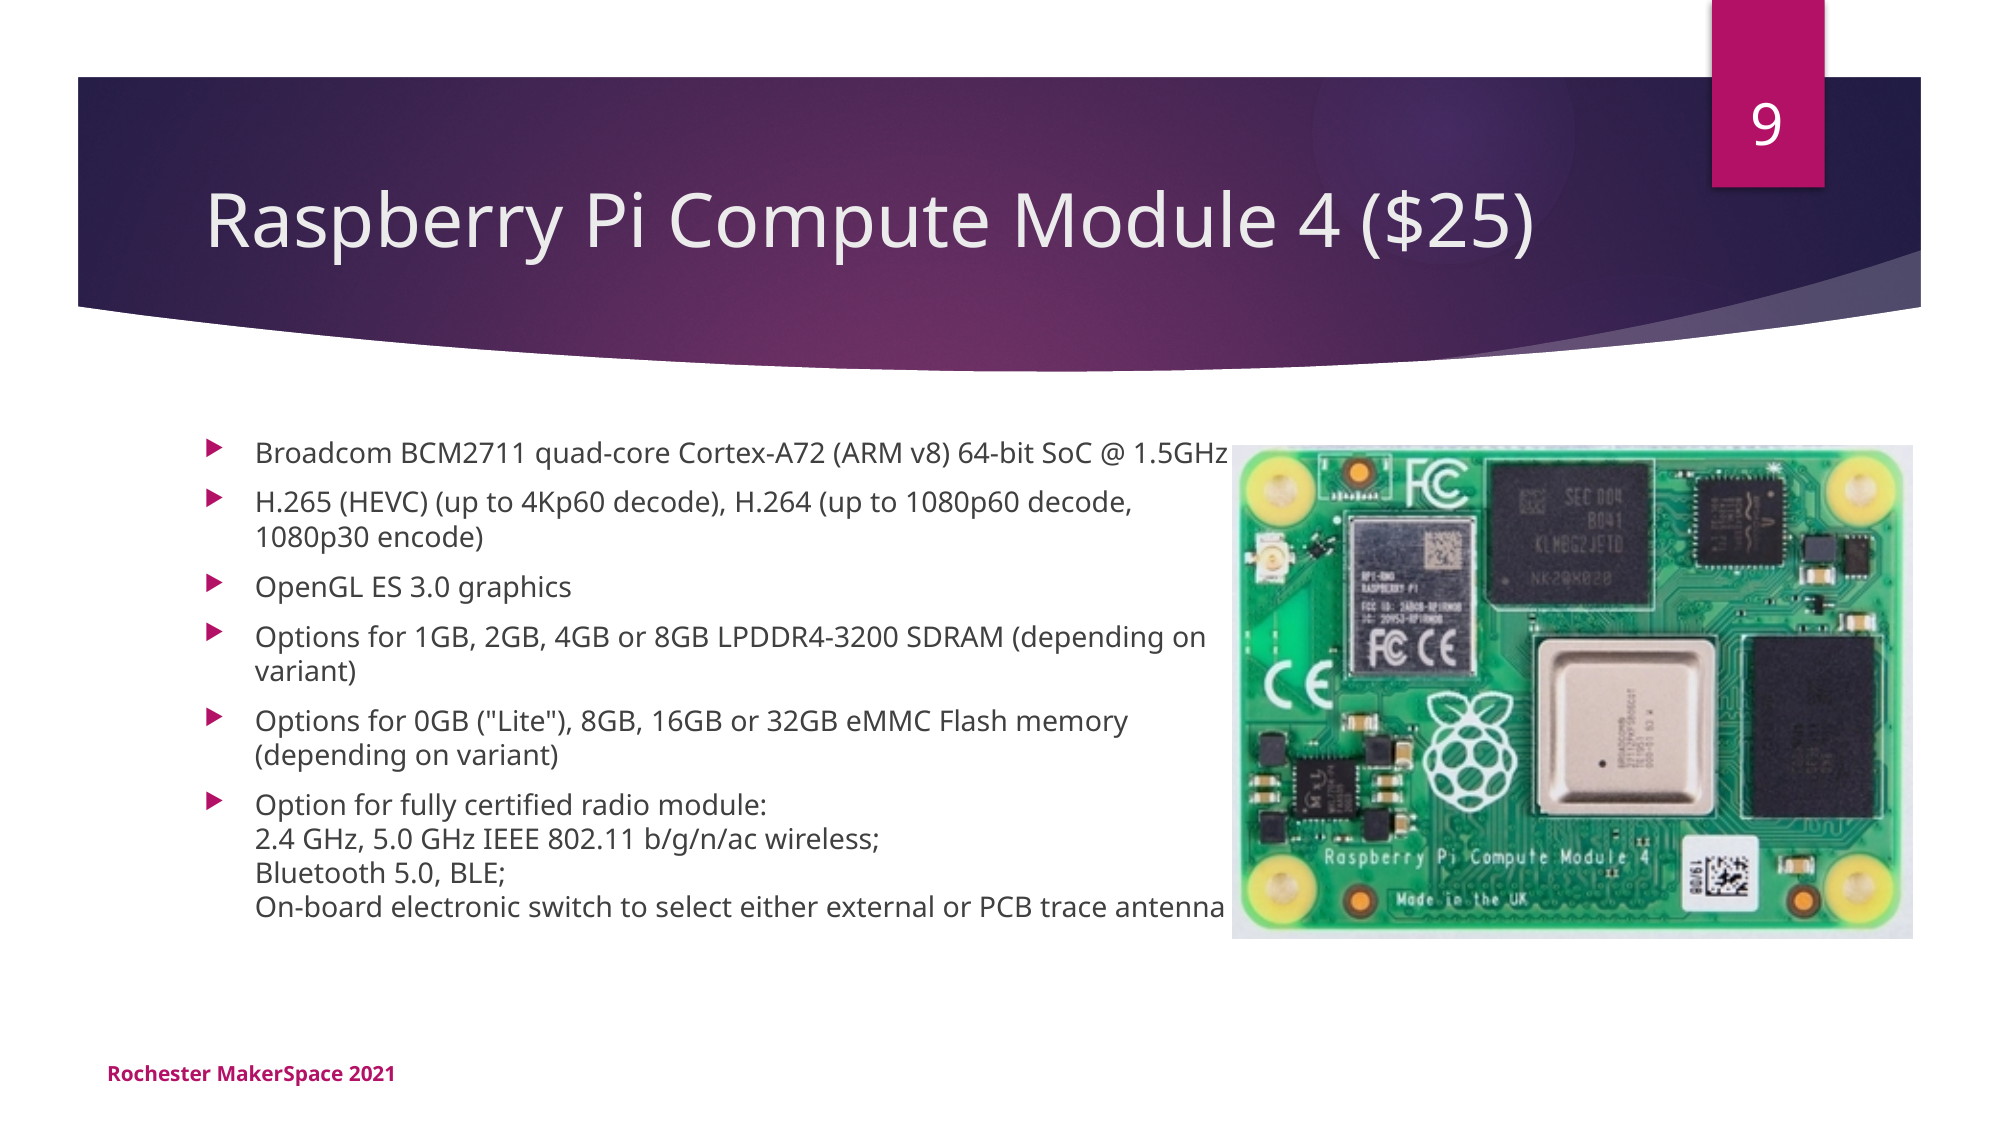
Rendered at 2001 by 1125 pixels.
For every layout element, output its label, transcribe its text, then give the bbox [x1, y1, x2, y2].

slide_number 9 [1698, 48, 1836, 175]
list Broadcom BCM2711 quad-core Cortex-A72 (ARM v8) 64-bit SoC @ 1.5GHz H.265 (HEVC) (up to 4Kp60 decode), H.264 (up to 1080p60 decode, 1080p30 encode) OpenGL ES 3.0 graphics Options for 1GB, 2GB, 4GB or 8GB LPDDR4-3200 SDRAM (depending on variant) Options for 0GB ("Lite"), 8GB, 16GB or 32GB eMMC Flash memory (depending on variant) Option for fully certified radio module: 2.4 GHz, 5.0 GHz IEEE 802.11 b/g/n/ac wireless; Bluetooth 5.0, BLE; On-board electronic switch to select either external or PCB trace antenna [189, 427, 1246, 988]
title Raspberry Pi Compute Module 4 ($25) [189, 159, 1627, 276]
footer Rochester MakerSpace 2021 [92, 1048, 726, 1099]
picture [1231, 445, 1913, 939]
